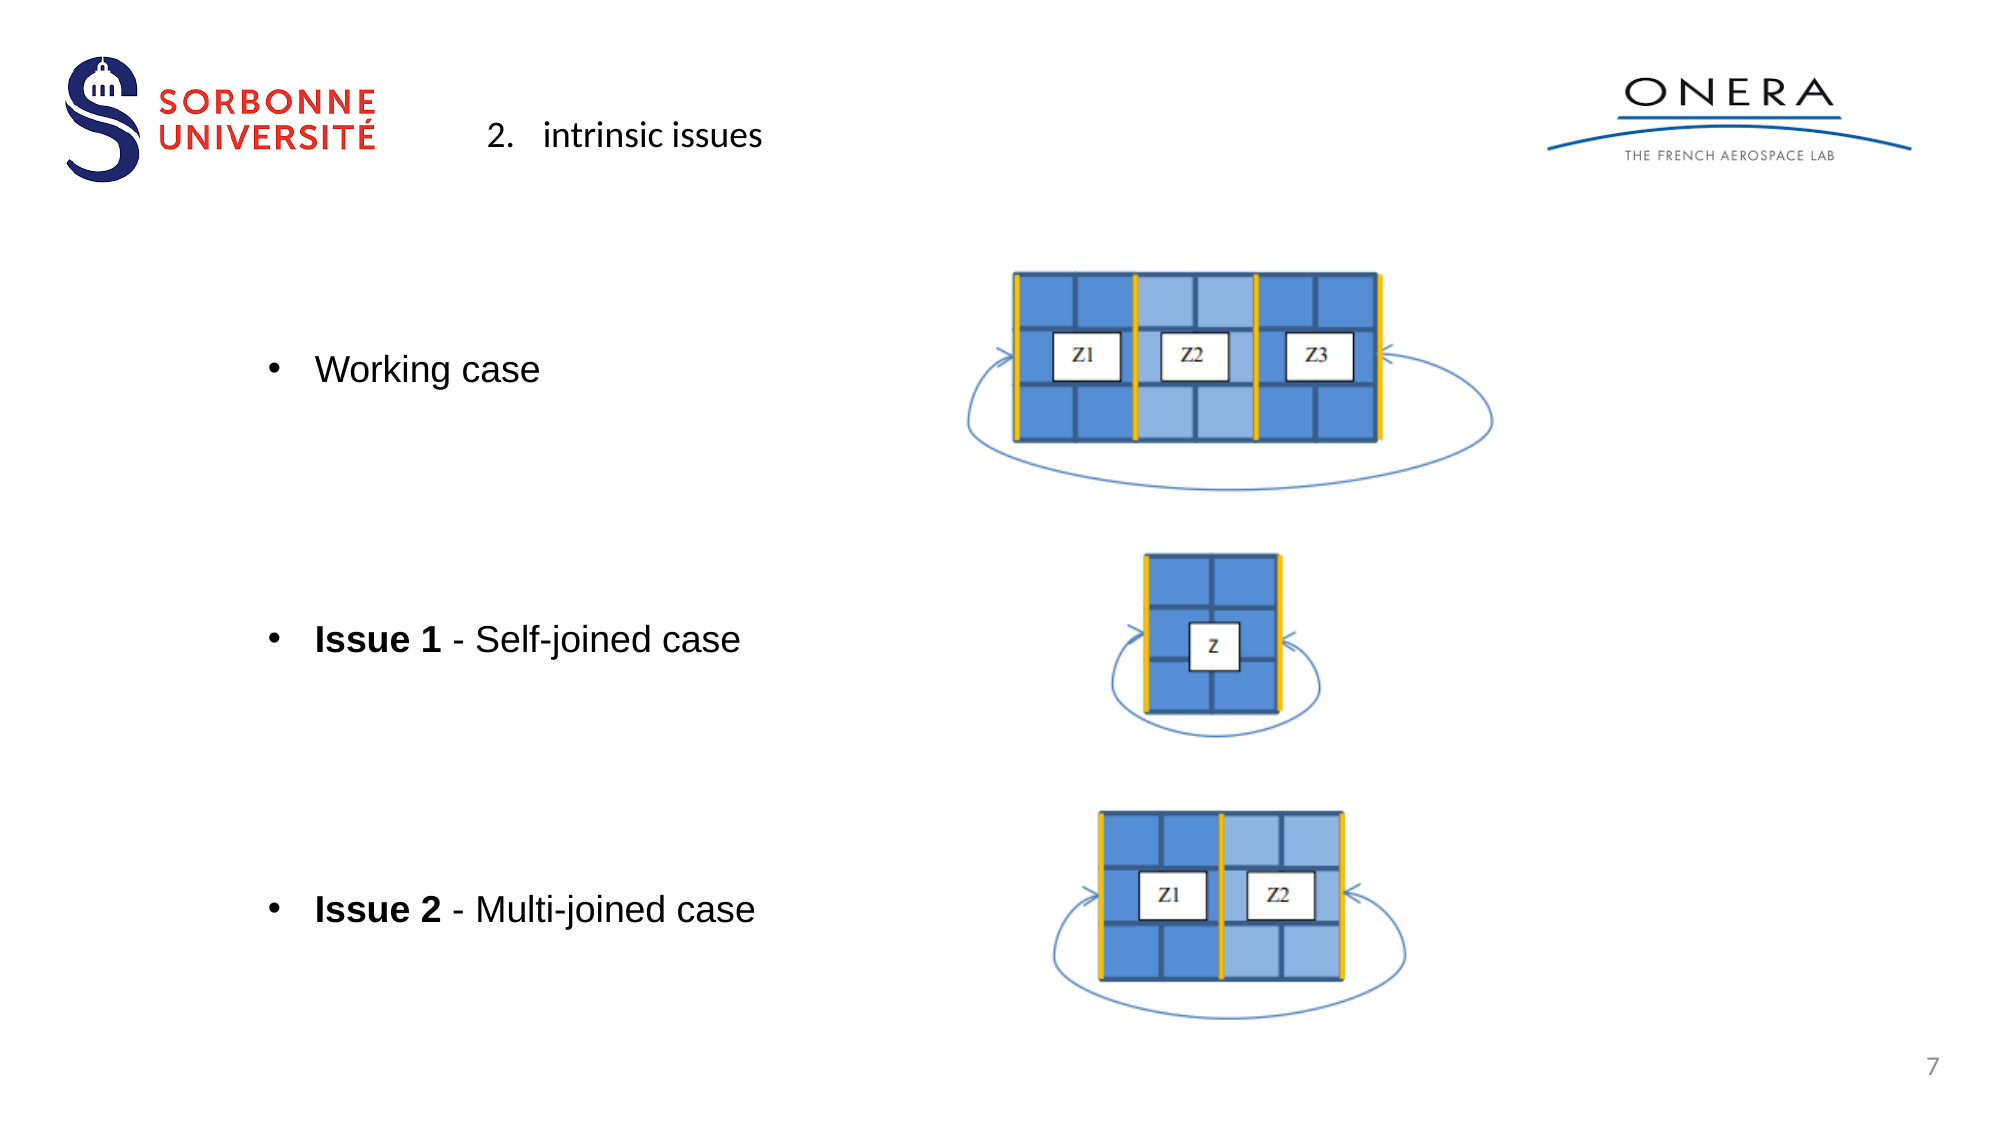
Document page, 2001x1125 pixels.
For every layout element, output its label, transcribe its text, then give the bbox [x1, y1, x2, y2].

picture [1097, 534, 1330, 747]
text_box intrinsic issues [471, 102, 1472, 163]
picture [1535, 50, 1926, 188]
text_box Working case Issue 1 - Self-joined case Issue 2 - Multi-joined case [253, 337, 854, 938]
picture [1040, 797, 1419, 1023]
picture [51, 50, 388, 188]
picture [951, 249, 1508, 500]
slide_number 7 [1896, 1034, 1955, 1095]
